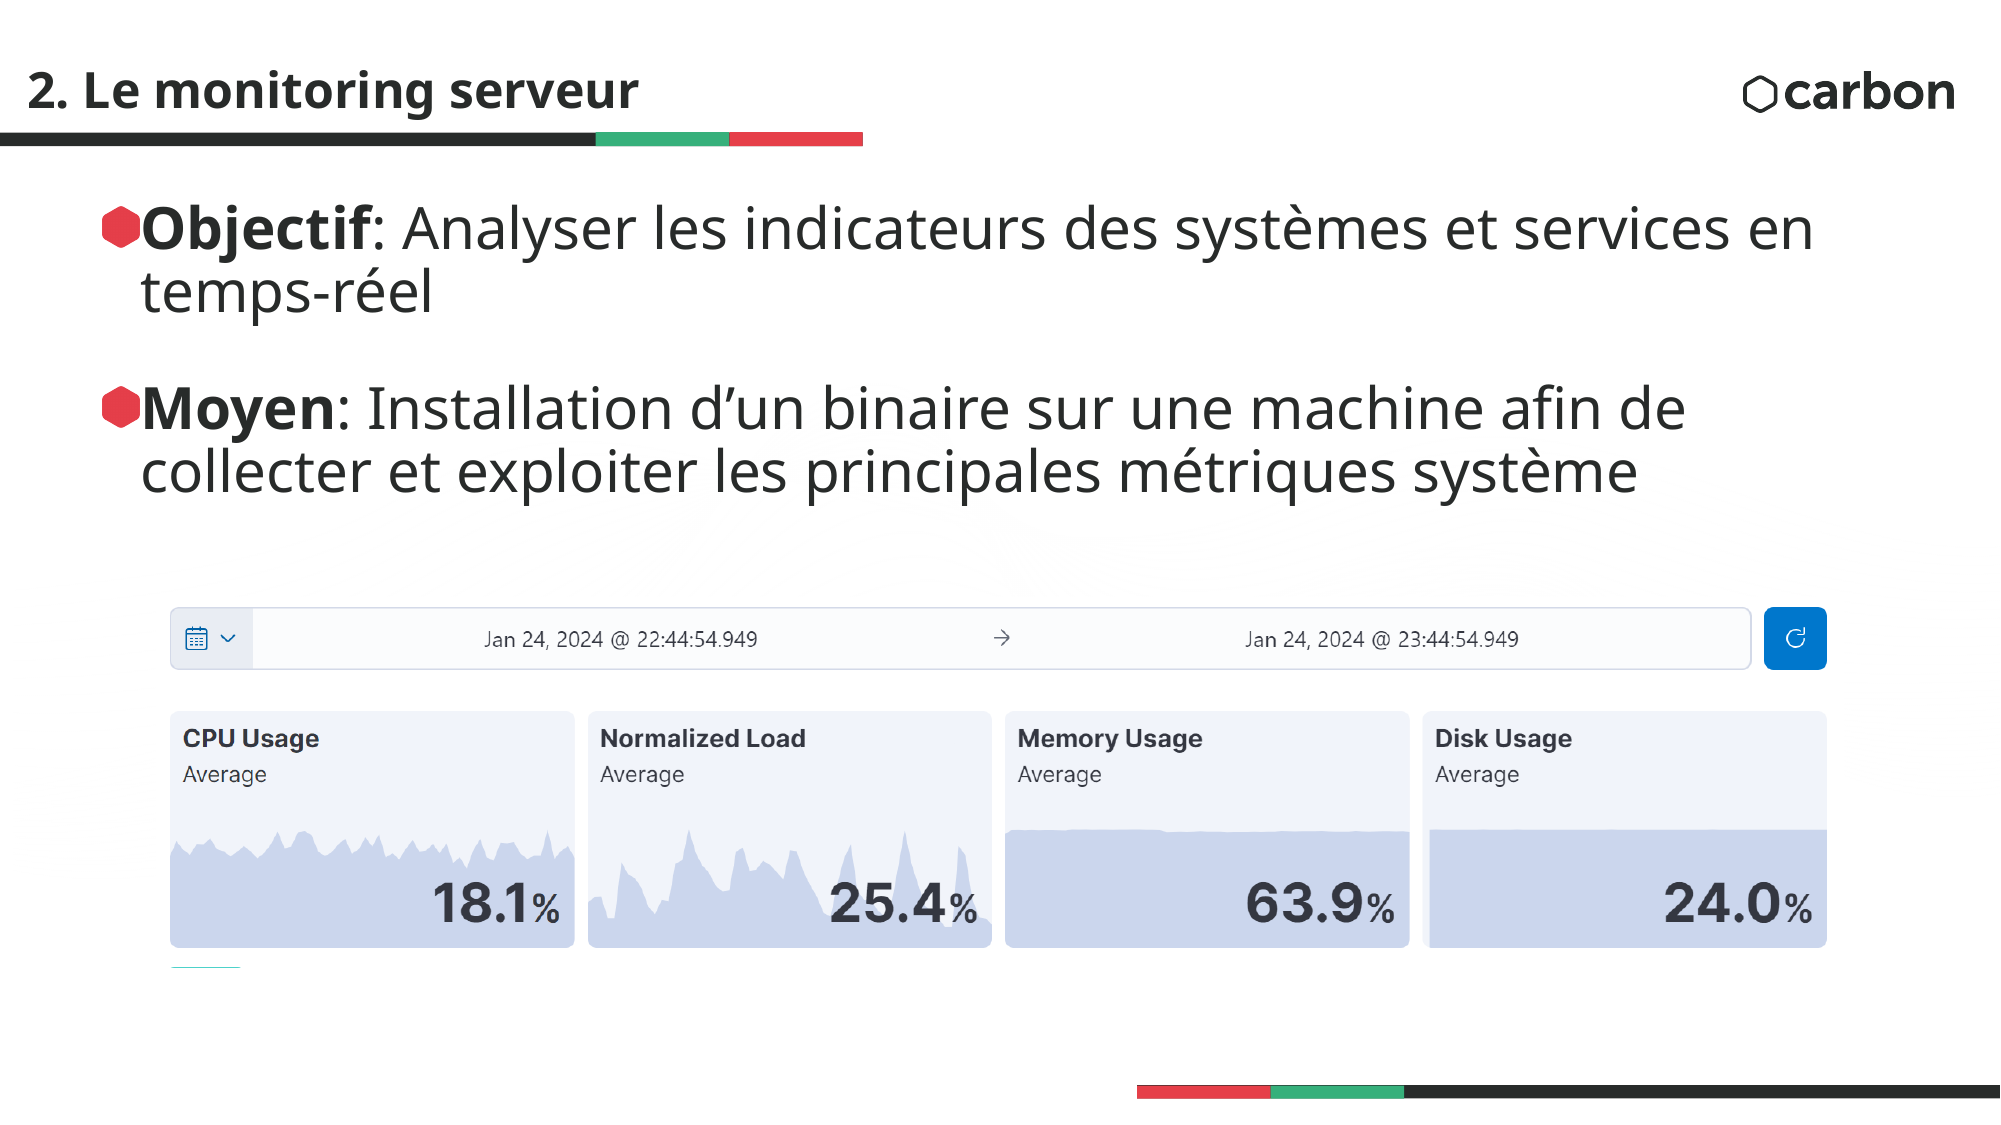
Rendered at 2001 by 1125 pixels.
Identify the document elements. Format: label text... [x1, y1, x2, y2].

list Objectif: Analyser les indicateurs des systèmes et services en temps-réel Moyen: Installation d’un binaire sur une machine afin de collecter et exploiter les principales métriques système [87, 191, 1892, 1005]
picture [102, 386, 140, 428]
picture [102, 206, 140, 248]
picture [156, 597, 1844, 968]
title 2. Le monitoring serveur [12, 52, 1712, 133]
picture [1743, 71, 1954, 113]
